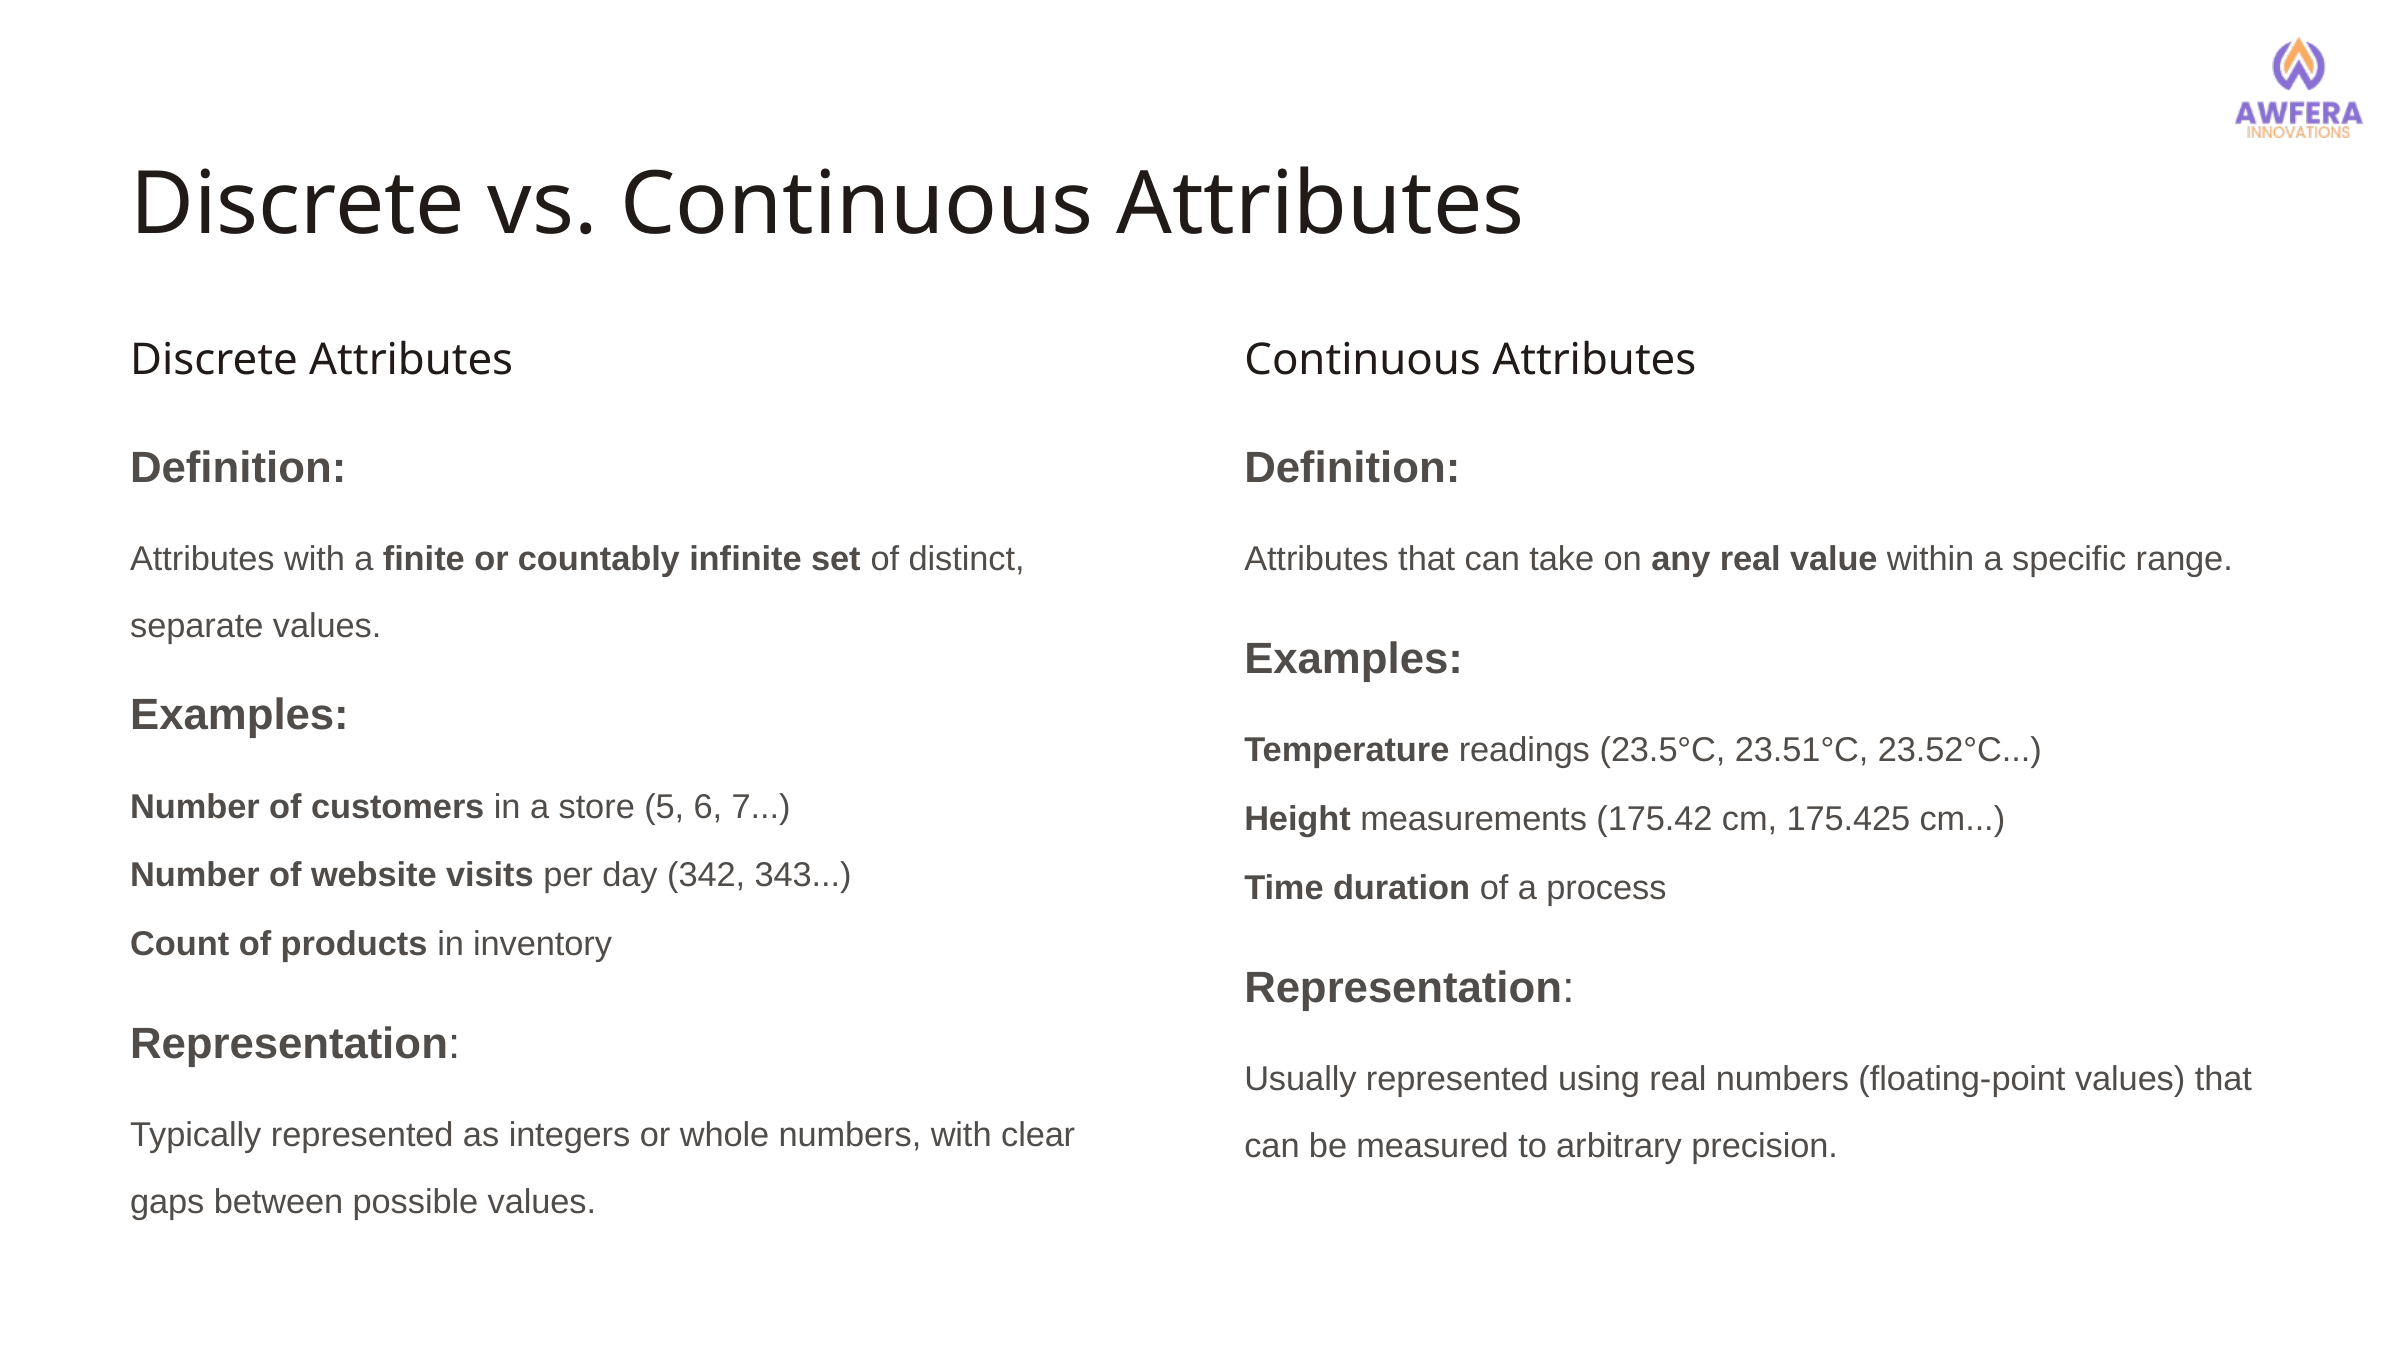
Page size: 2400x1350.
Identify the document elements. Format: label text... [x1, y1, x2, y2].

text_box Attributes that can take on any real value within a specific range. [1244, 510, 2271, 567]
text_box Representation: [130, 984, 1157, 1055]
text_box Number of customers in a store (5, 6, 7...) [130, 757, 1157, 815]
text_box Usually represented using real numbers (floating-point values) that can be measured to arbitrary precision. [1244, 1029, 2271, 1143]
text_box Discrete vs. Continuous Attributes [130, 118, 1905, 230]
text_box Temperature readings (23.5°C, 23.51°C, 23.52°C...) [1244, 701, 2271, 758]
text_box Discrete Attributes [130, 317, 572, 373]
text_box Typically represented as integers or whole numbers, with clear gaps between possible values. [130, 1086, 1157, 1200]
text_box Definition: [1244, 407, 2271, 479]
text_box Examples: [130, 655, 1157, 726]
picture [2234, 37, 2363, 138]
text_box Count of products in inventory [130, 895, 1157, 953]
text_box Height measurements (175.42 cm, 175.425 cm...) [1244, 770, 2271, 827]
text_box Number of website visits per day (342, 343...) [130, 826, 1157, 884]
text_box Attributes with a finite or countably infinite set of distinct, separate values. [130, 510, 1157, 624]
text_box Continuous Attributes [1244, 317, 1904, 373]
text_box Examples: [1244, 598, 2271, 670]
text_box Definition: [130, 407, 1157, 479]
text_box Time duration of a process [1244, 839, 2271, 896]
text_box Representation: [1244, 927, 2271, 999]
